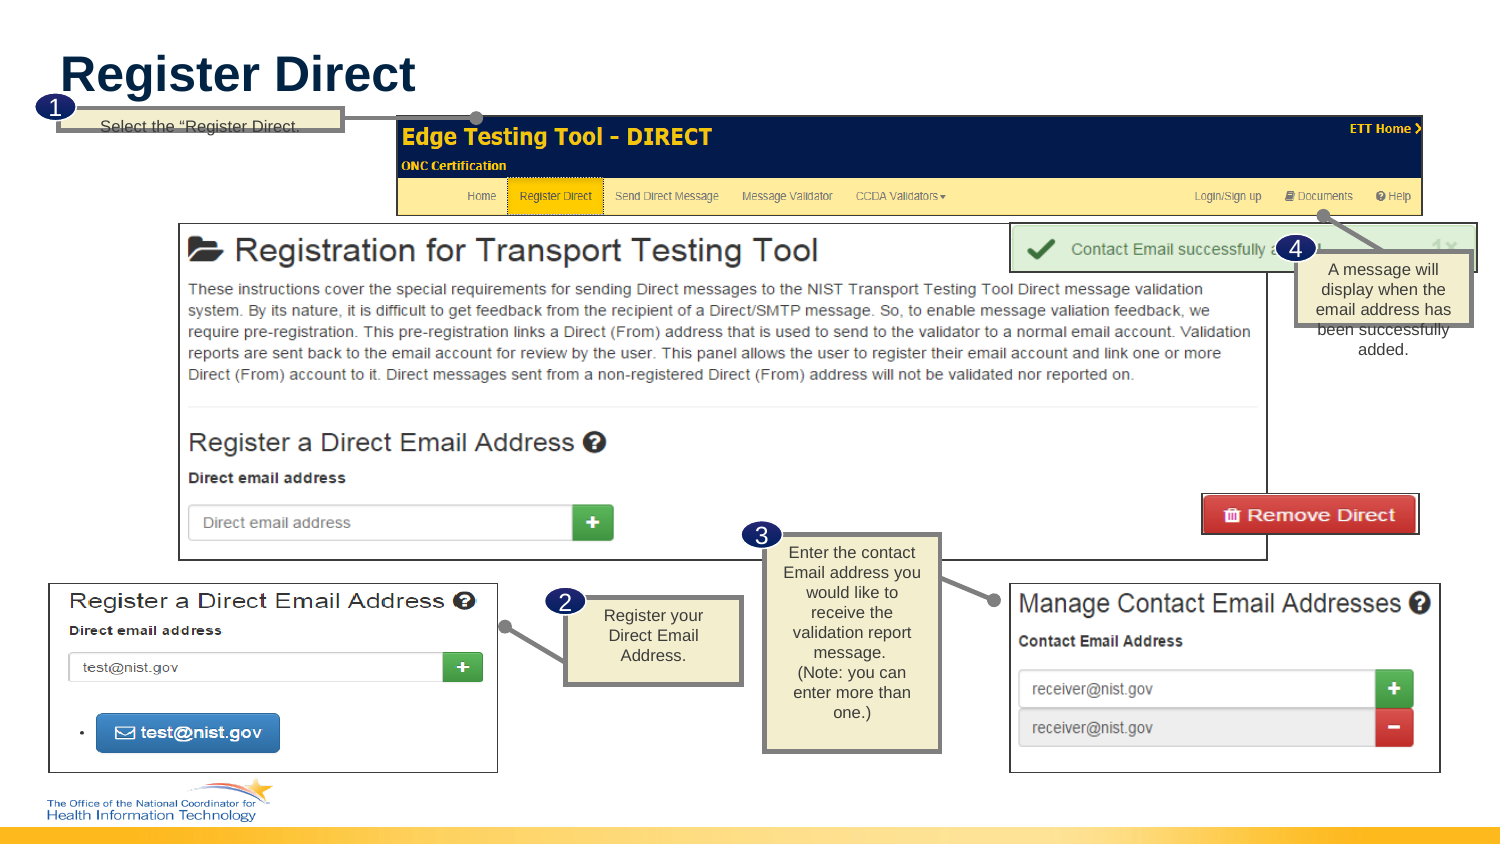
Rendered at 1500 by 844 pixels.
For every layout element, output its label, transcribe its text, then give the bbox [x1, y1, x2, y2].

picture [1010, 583, 1440, 772]
picture [1472, 223, 1477, 272]
picture [397, 116, 1422, 215]
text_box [1274, 215, 1472, 326]
picture [0, 827, 1500, 844]
picture [179, 223, 1419, 560]
title Register Direct [45, 34, 1396, 92]
picture [47, 776, 273, 822]
picture [49, 583, 498, 772]
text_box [740, 520, 995, 753]
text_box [504, 586, 742, 685]
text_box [34, 92, 477, 131]
